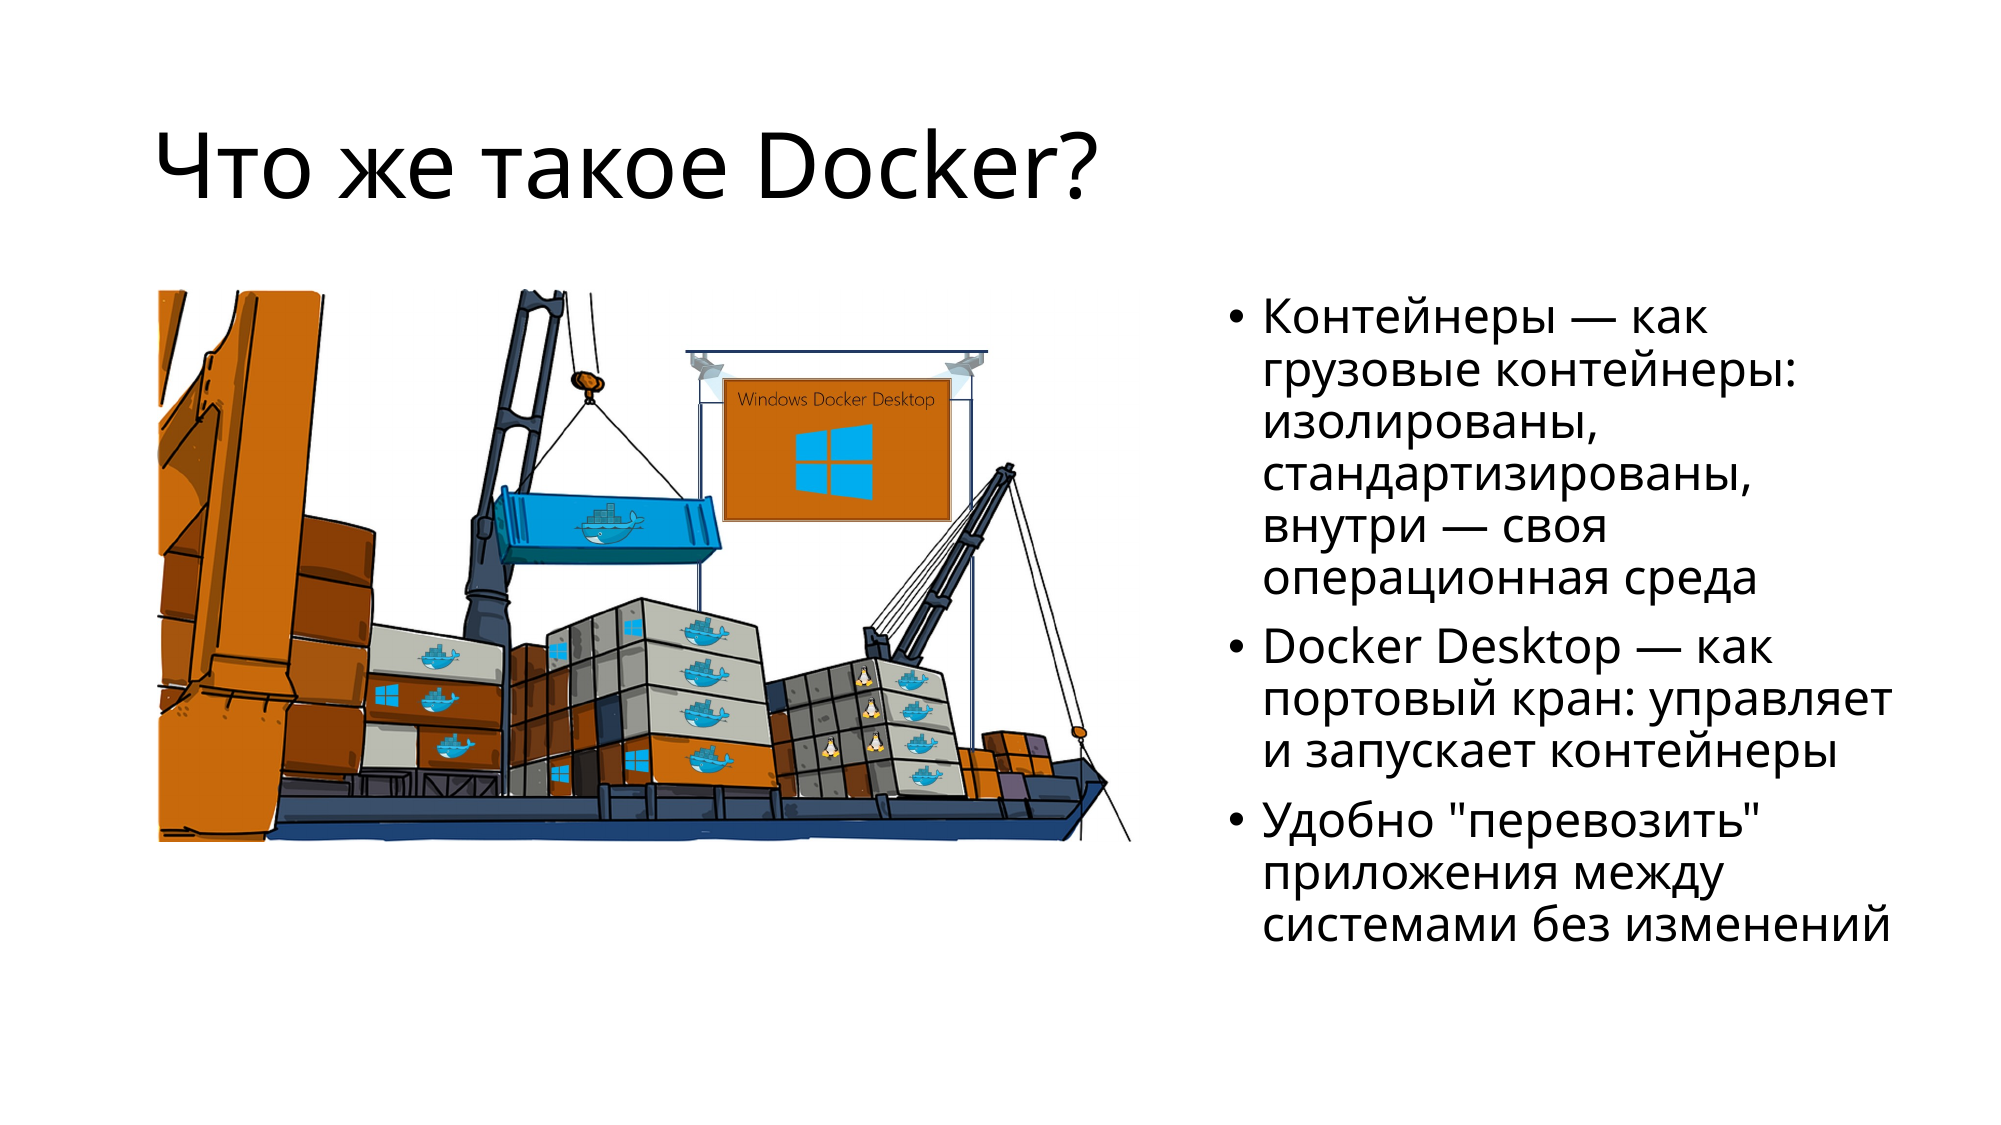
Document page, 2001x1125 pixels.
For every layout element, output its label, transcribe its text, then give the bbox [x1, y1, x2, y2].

picture [157, 289, 1141, 842]
list Контейнеры — как грузовые контейнеры: изолированы, стандартизированы, внутри — своя операционная среда Docker Desktop — как портовый кран: управляет и запускает контейнеры Удобно "перевозить" приложения между системами без изменений [1213, 284, 1911, 992]
title Что же такое Docker? [137, 59, 1863, 278]
